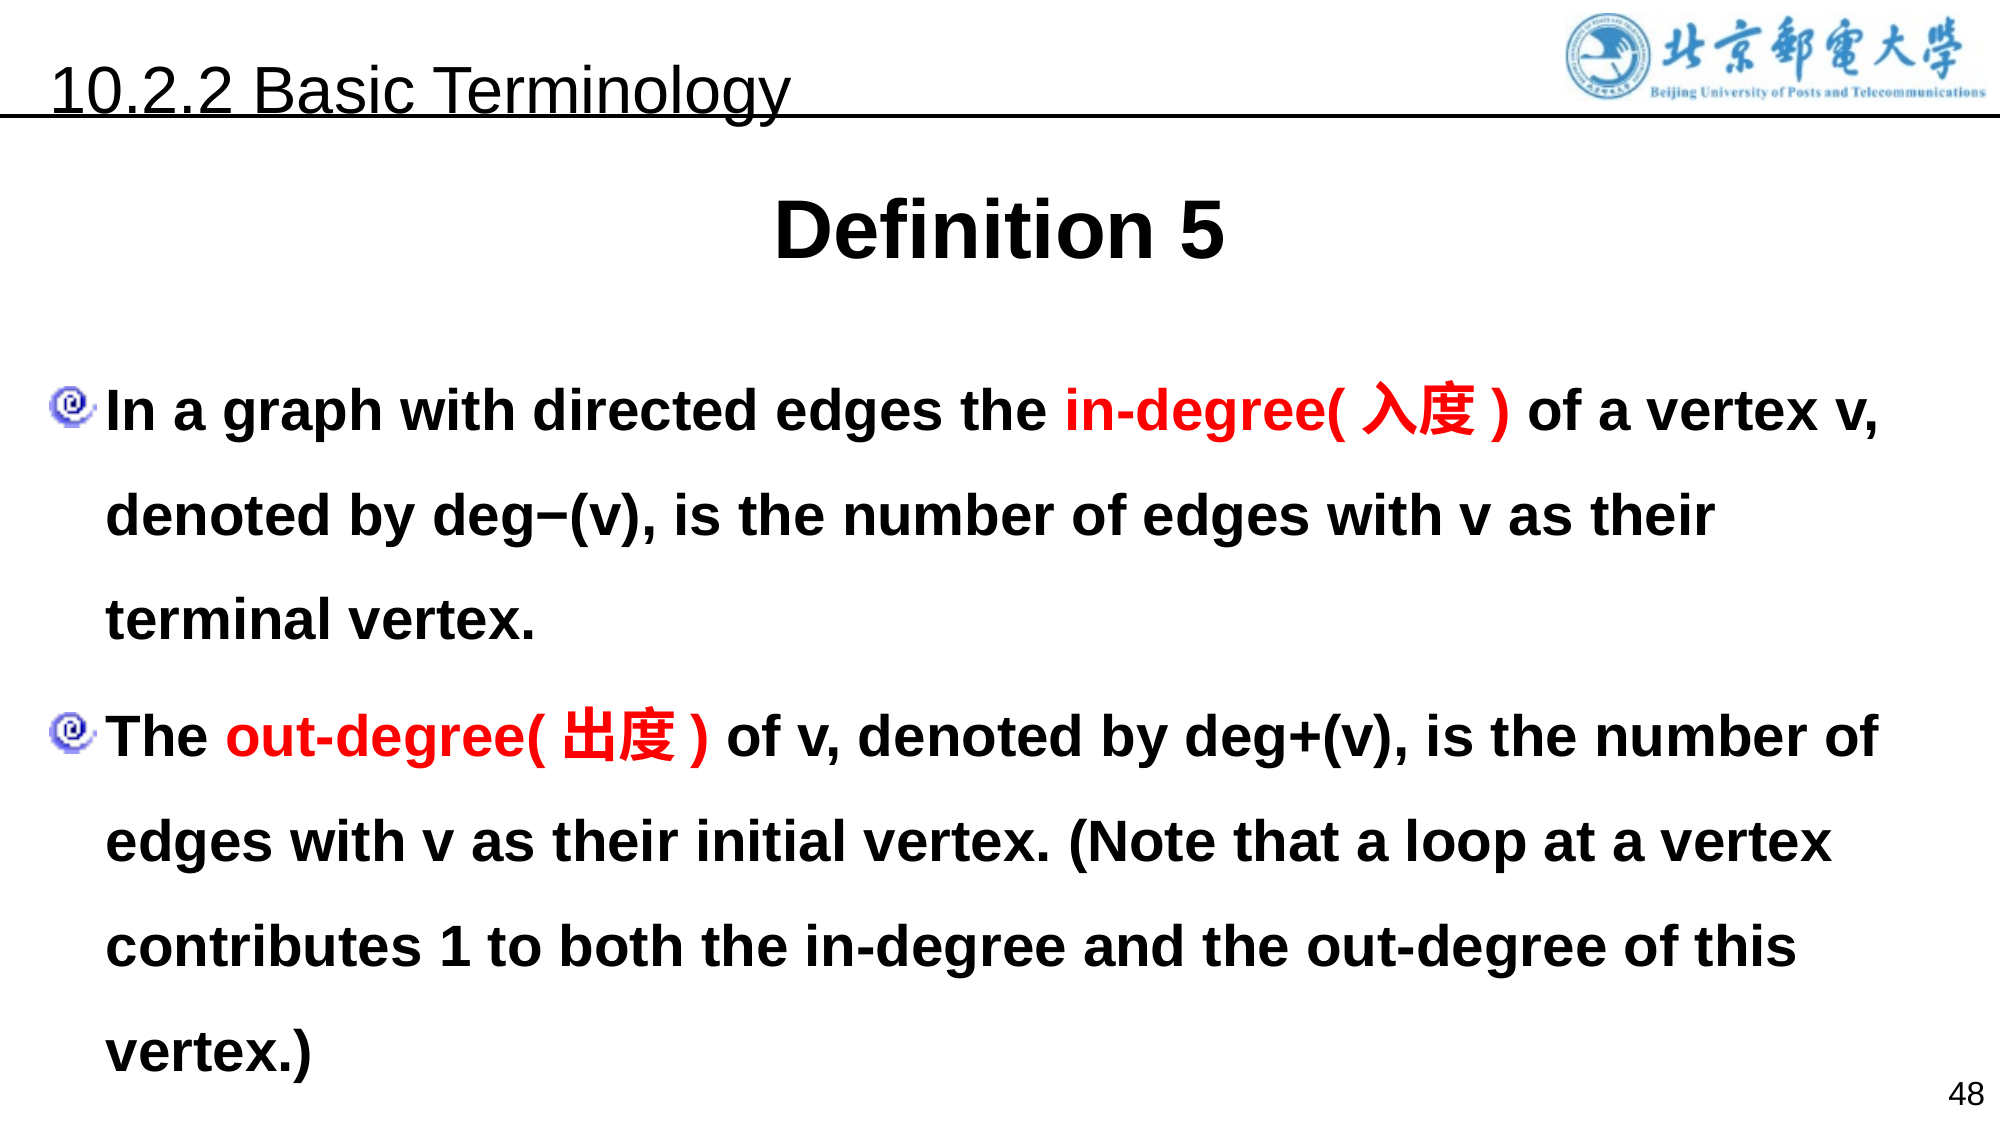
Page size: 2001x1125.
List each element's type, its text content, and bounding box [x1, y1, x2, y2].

picture [49, 712, 97, 754]
text_box In a graph with directed edges the in-degree(入度) of a vertex v, denoted by deg−(v), is the number of edges with v as their terminal vertex. The out-degree(出度) of v, denoted by deg+(v), is the number of edges with v as their initial vertex. (Note that a loop at a vertex contributes 1 to both the in-degree and the out-degree of this vertex.) [34, 329, 1949, 1042]
text_box 10.2.2 Basic Terminology [34, 0, 1849, 135]
picture [49, 386, 97, 428]
picture [1849, 13, 1988, 101]
text_box Definition 5 [634, 167, 1366, 283]
